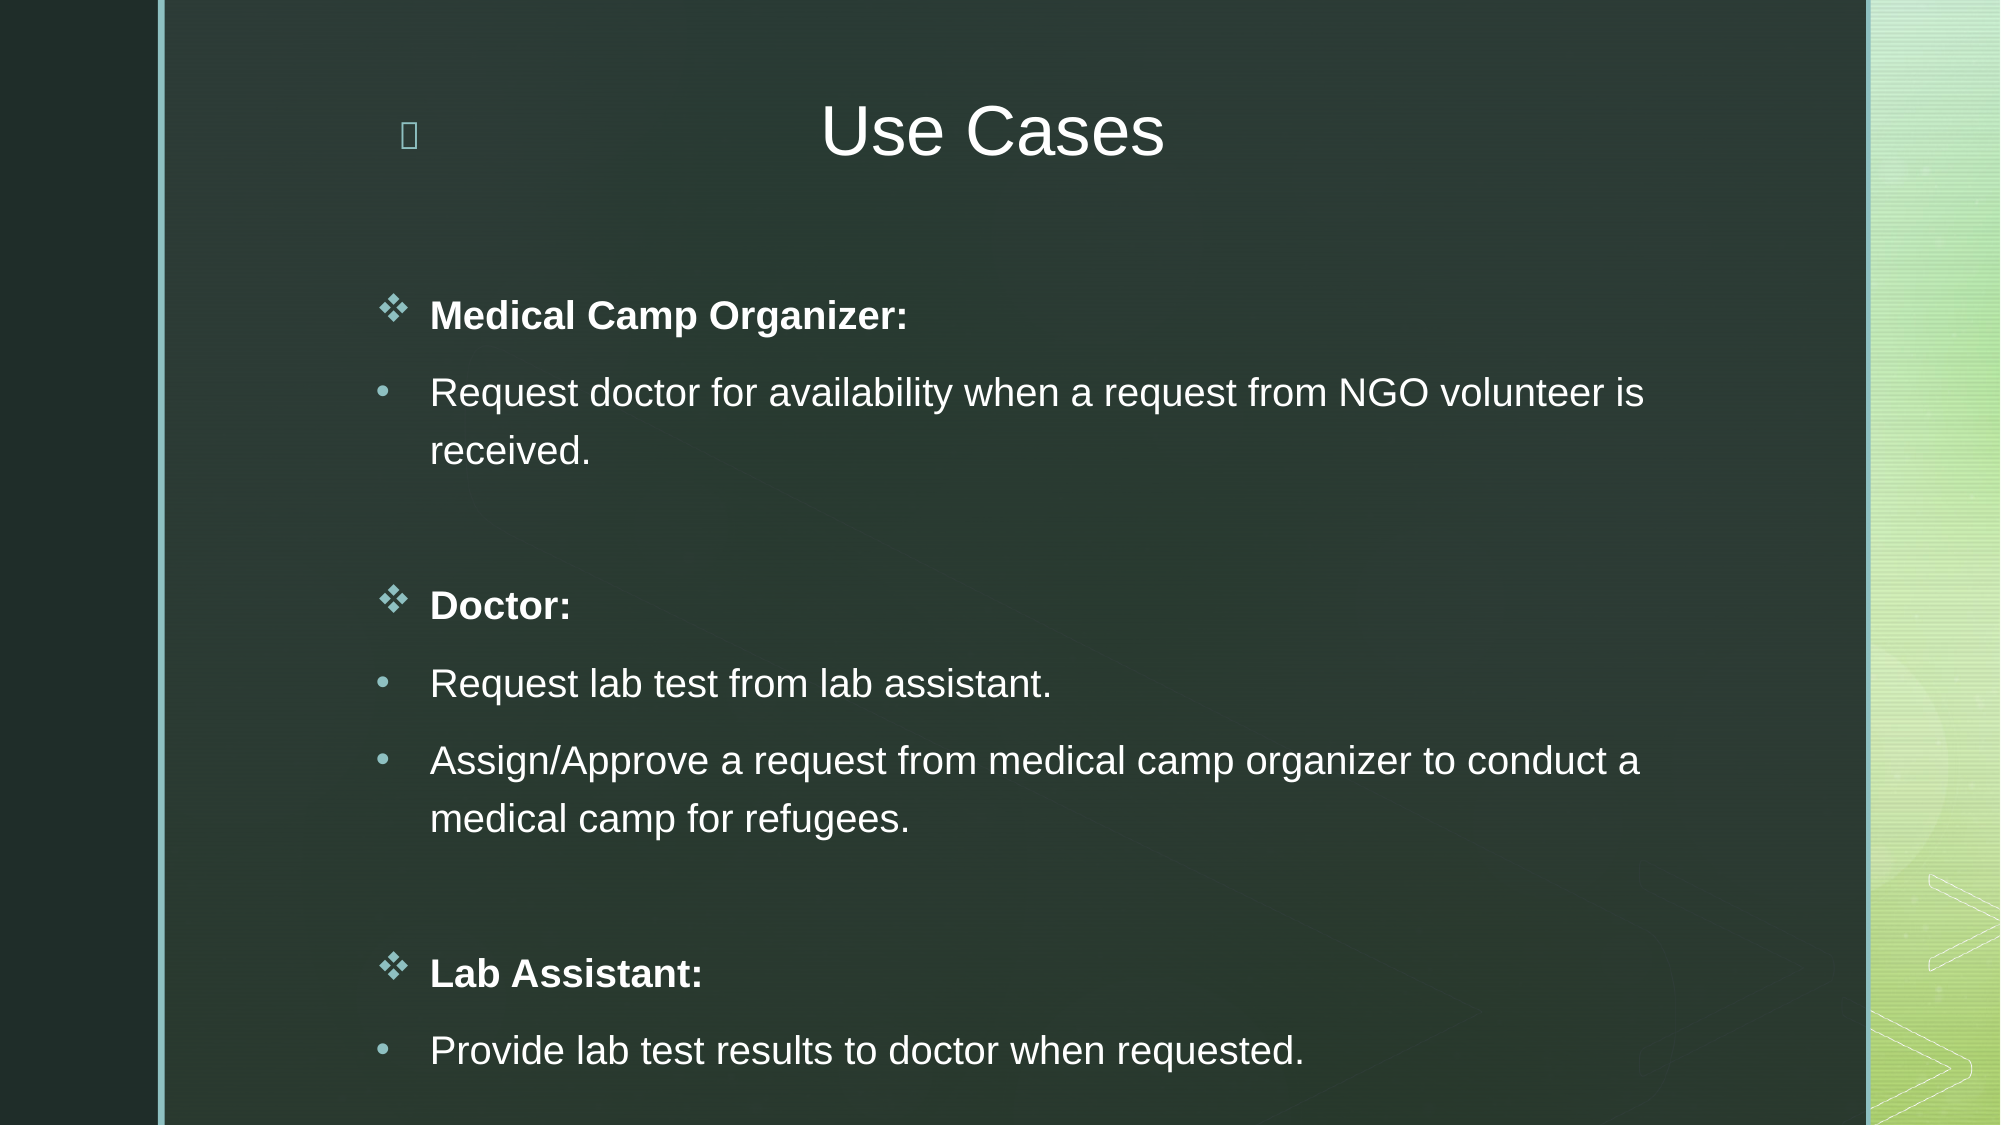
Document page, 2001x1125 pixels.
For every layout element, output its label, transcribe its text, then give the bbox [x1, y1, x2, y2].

text_box Medical Camp Organizer: Request doctor for availability when a request from NGO volunteer is received. Doctor: Request lab test from lab assistant. Assign/Approve a request from medical camp organizer to conduct a medical camp for refugees. Lab Assistant: Provide lab test results to doctor when requested. [368, 272, 1749, 1088]
text_box Use Cases [806, 87, 1194, 189]
picture [1871, 0, 2001, 1125]
